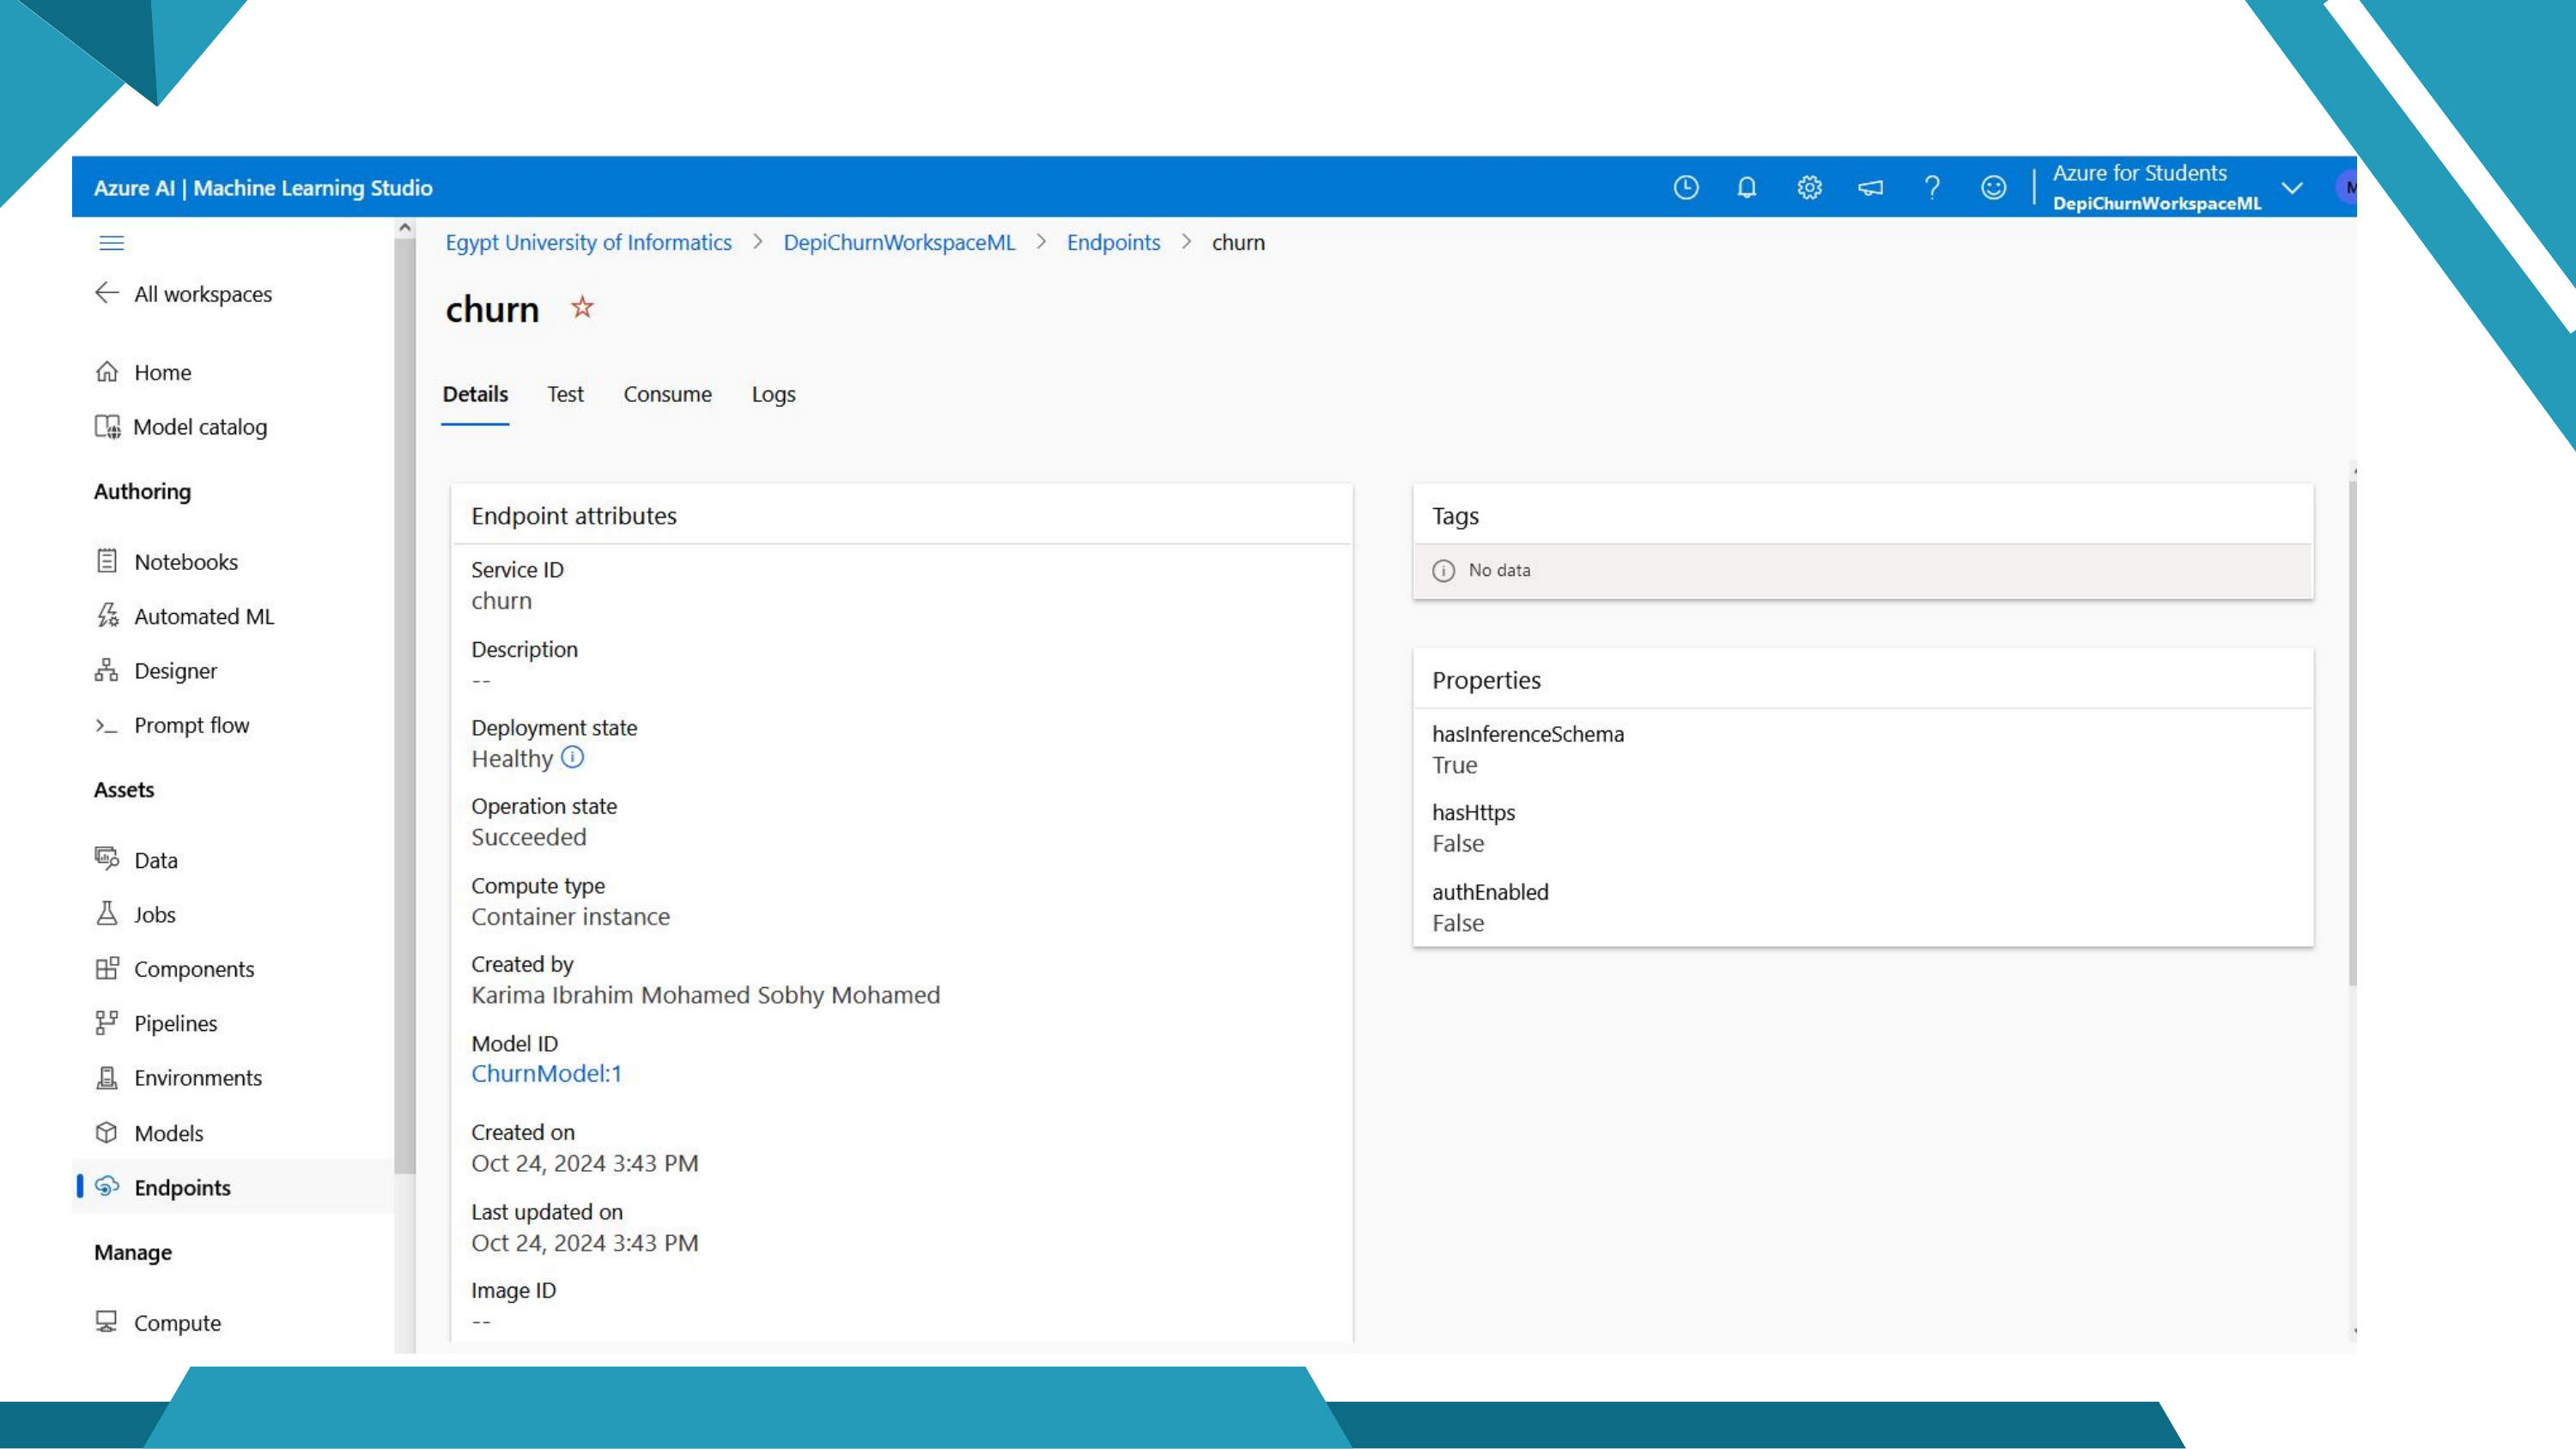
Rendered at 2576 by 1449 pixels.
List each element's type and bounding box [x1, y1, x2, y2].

text_box [0, 1401, 170, 1449]
text_box [1327, 1401, 2186, 1449]
text_box [2245, 0, 2576, 452]
text_box [0, 0, 248, 209]
picture [72, 155, 2357, 1354]
text_box [143, 1367, 1353, 1449]
